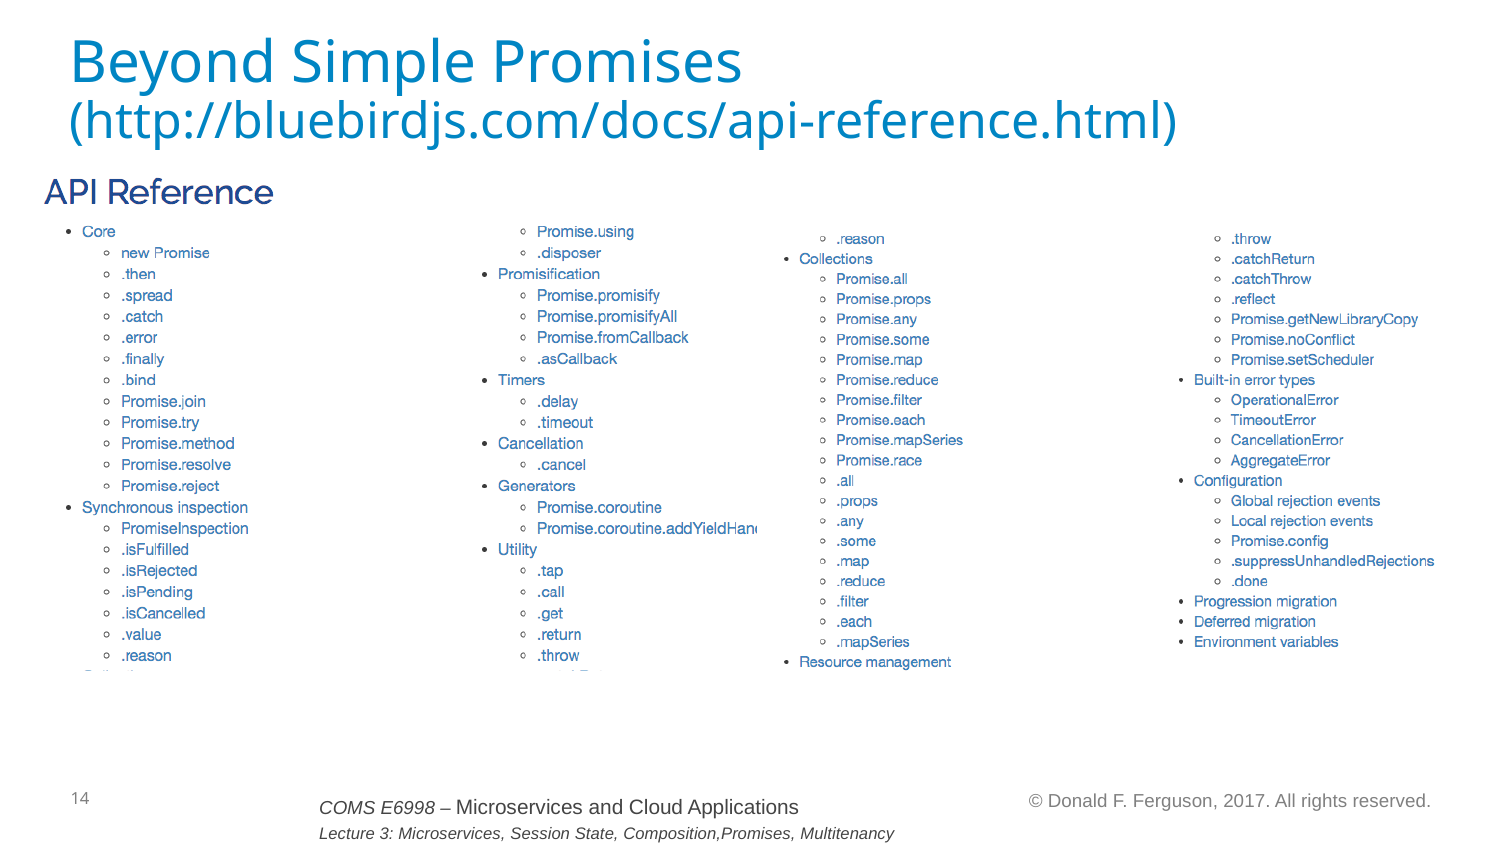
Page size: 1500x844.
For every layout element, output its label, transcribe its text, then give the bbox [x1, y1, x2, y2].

title Beyond Simple Promises (http://bluebirdjs.com/docs/api-reference.html) [69, 31, 1422, 151]
picture [24, 174, 1500, 684]
